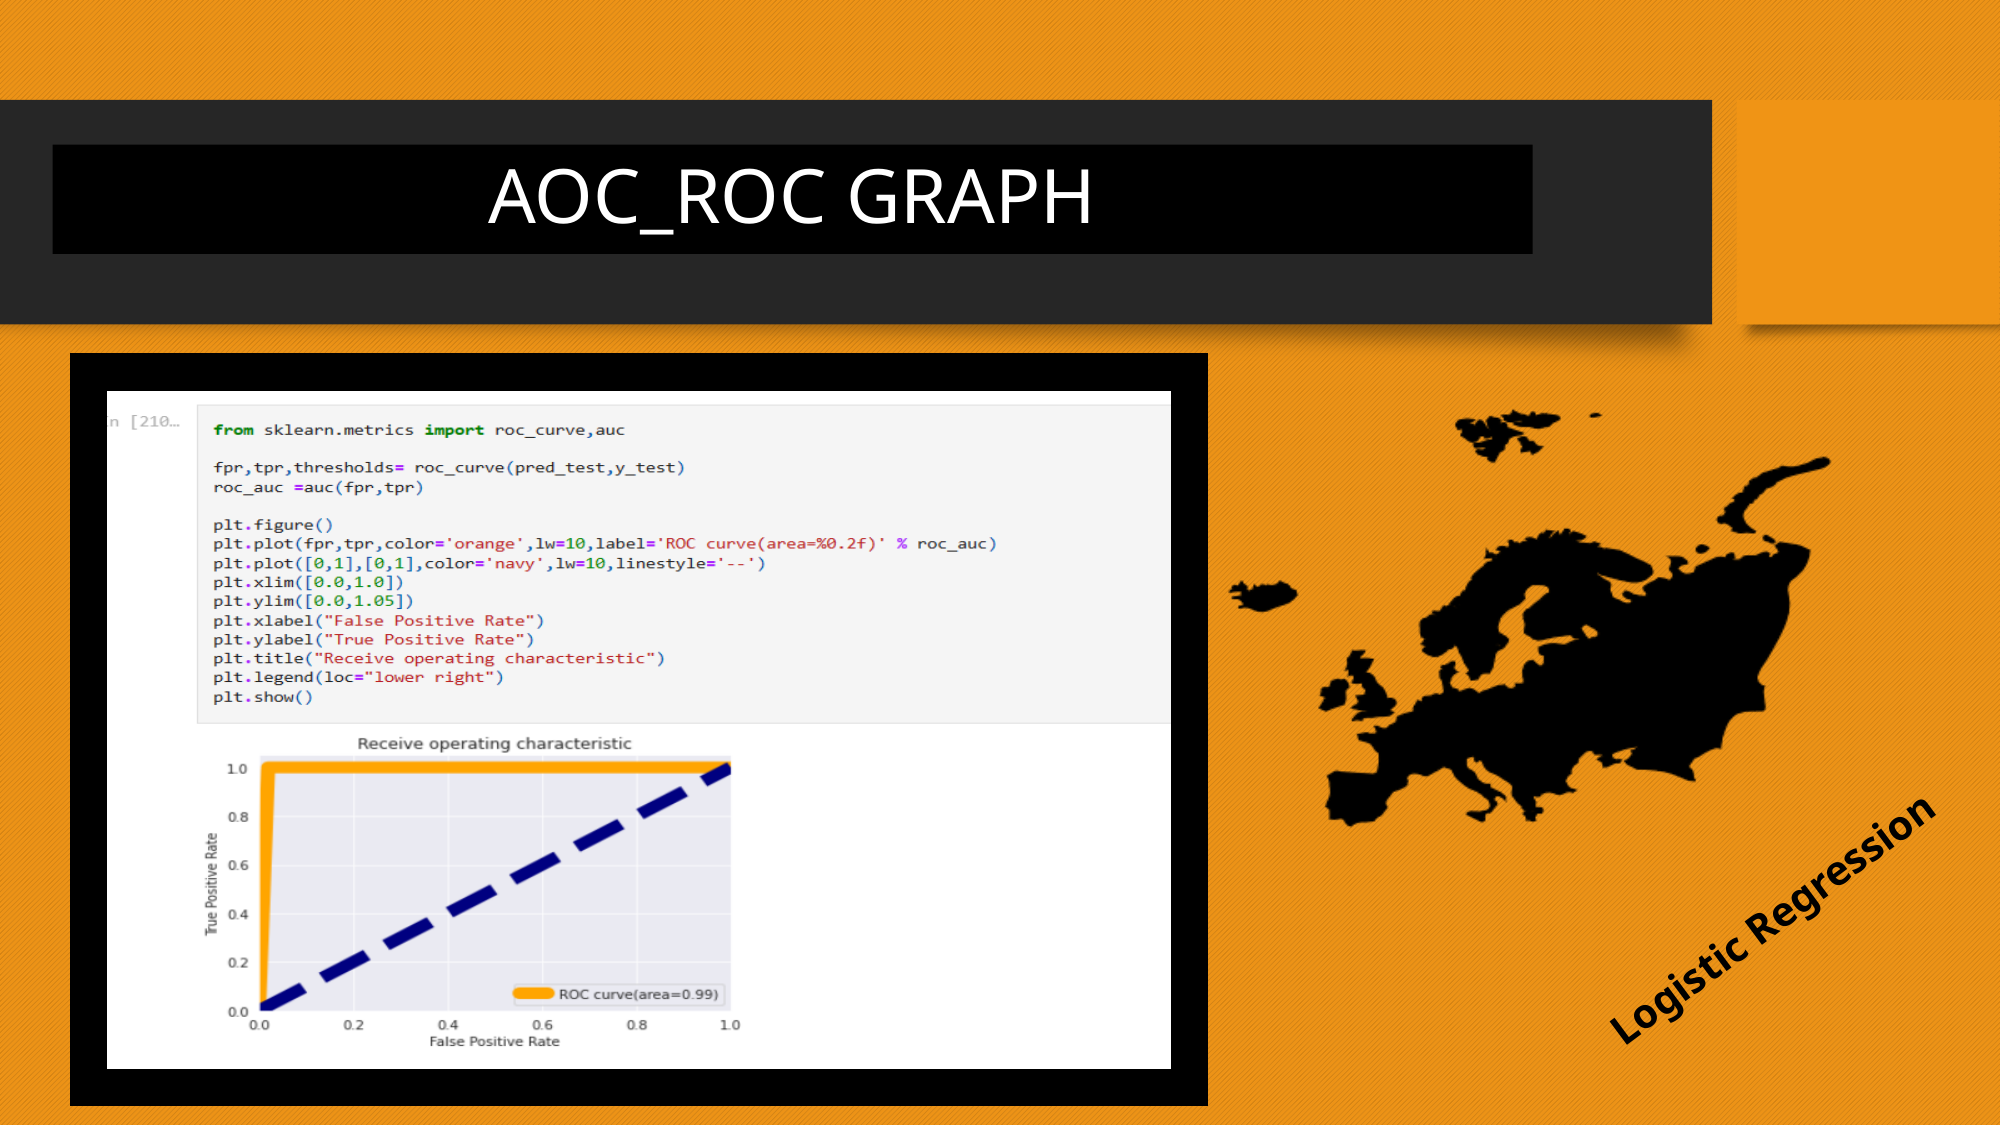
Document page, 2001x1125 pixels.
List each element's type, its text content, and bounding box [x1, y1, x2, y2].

list Logistic Regression [1854, 760, 1978, 925]
title AOC_ROC GRAPH [52, 144, 1533, 254]
list Logistic Regression [1578, 926, 1852, 1090]
picture [106, 390, 1172, 1069]
picture [0, 324, 2000, 926]
